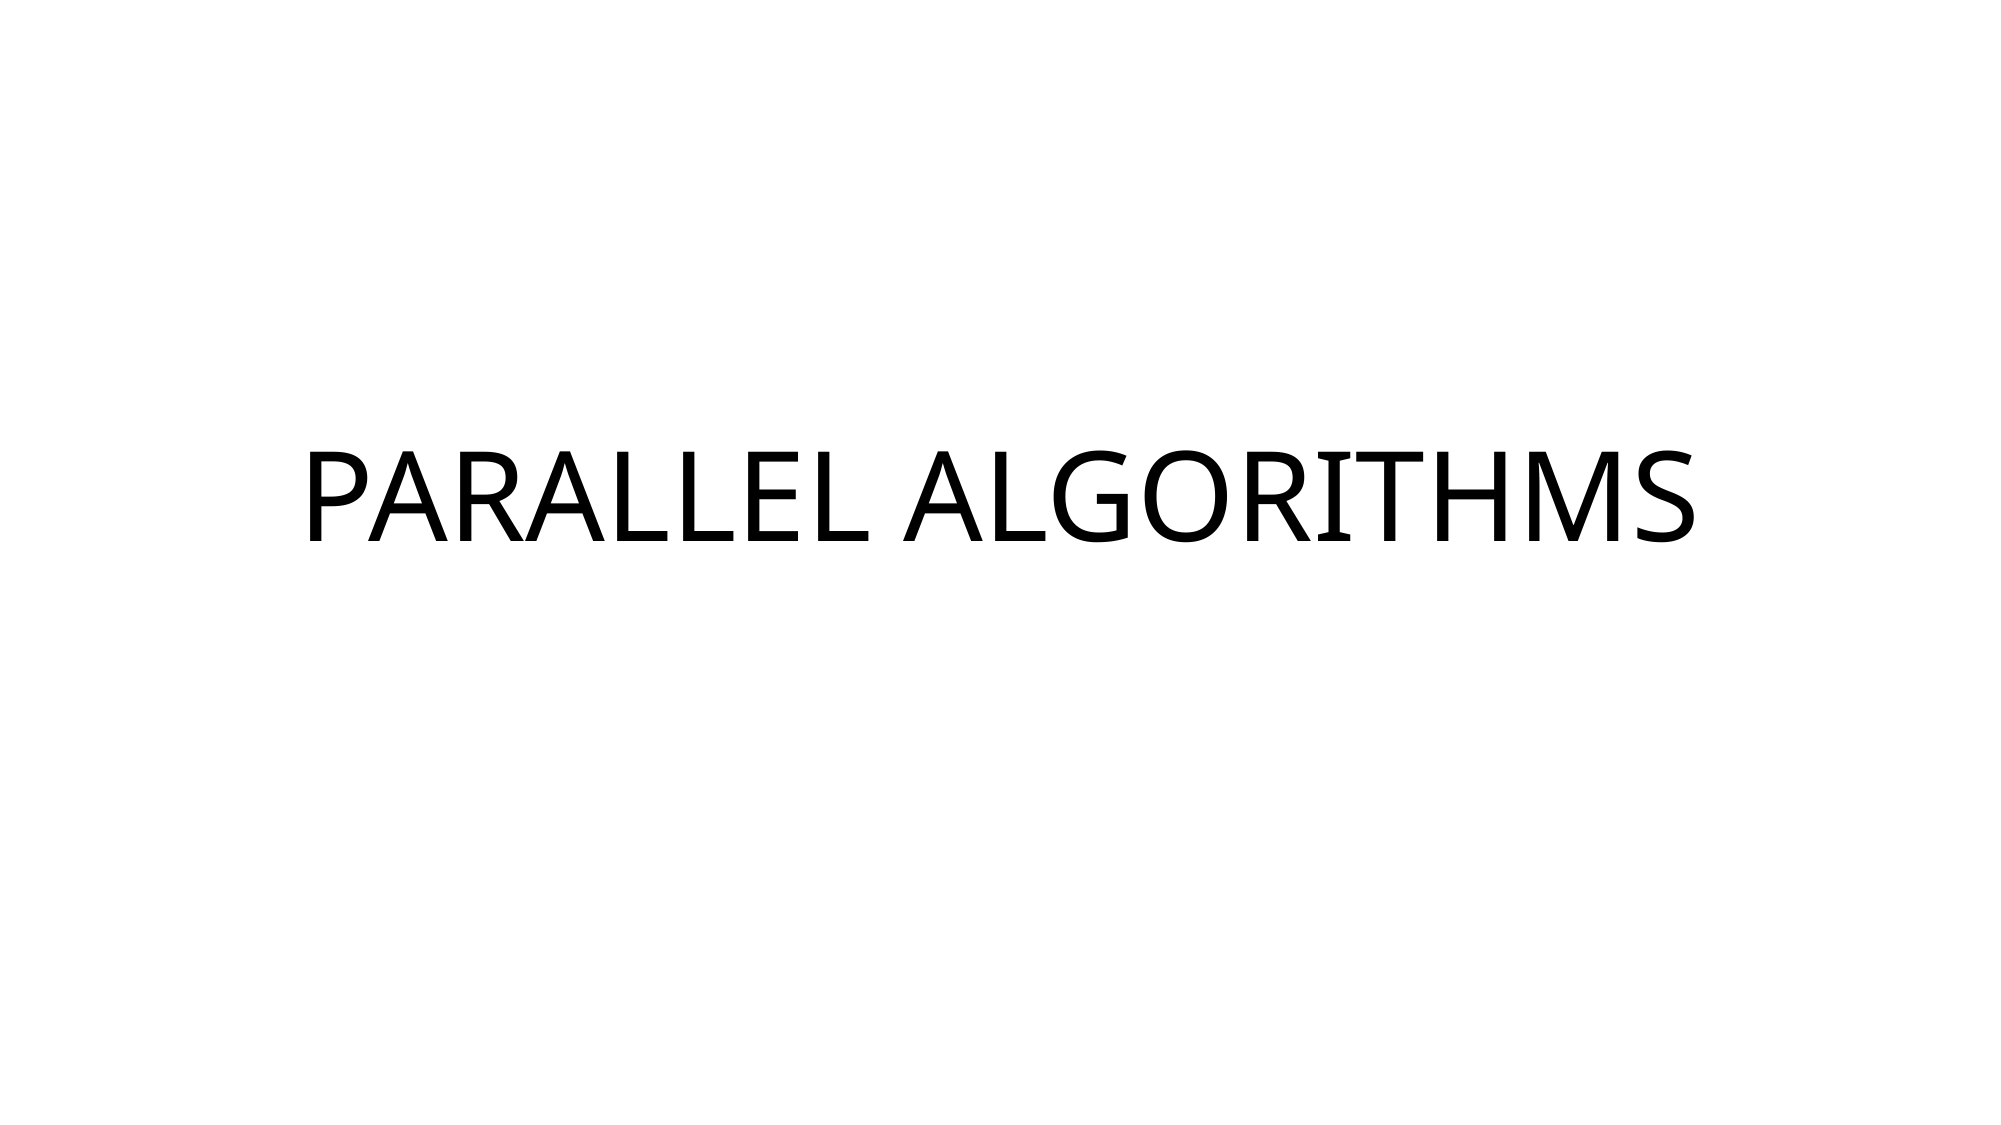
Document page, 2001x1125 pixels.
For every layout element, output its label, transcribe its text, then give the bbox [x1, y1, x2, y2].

title PARALLEL ALGORITHMS [249, 184, 1750, 576]
